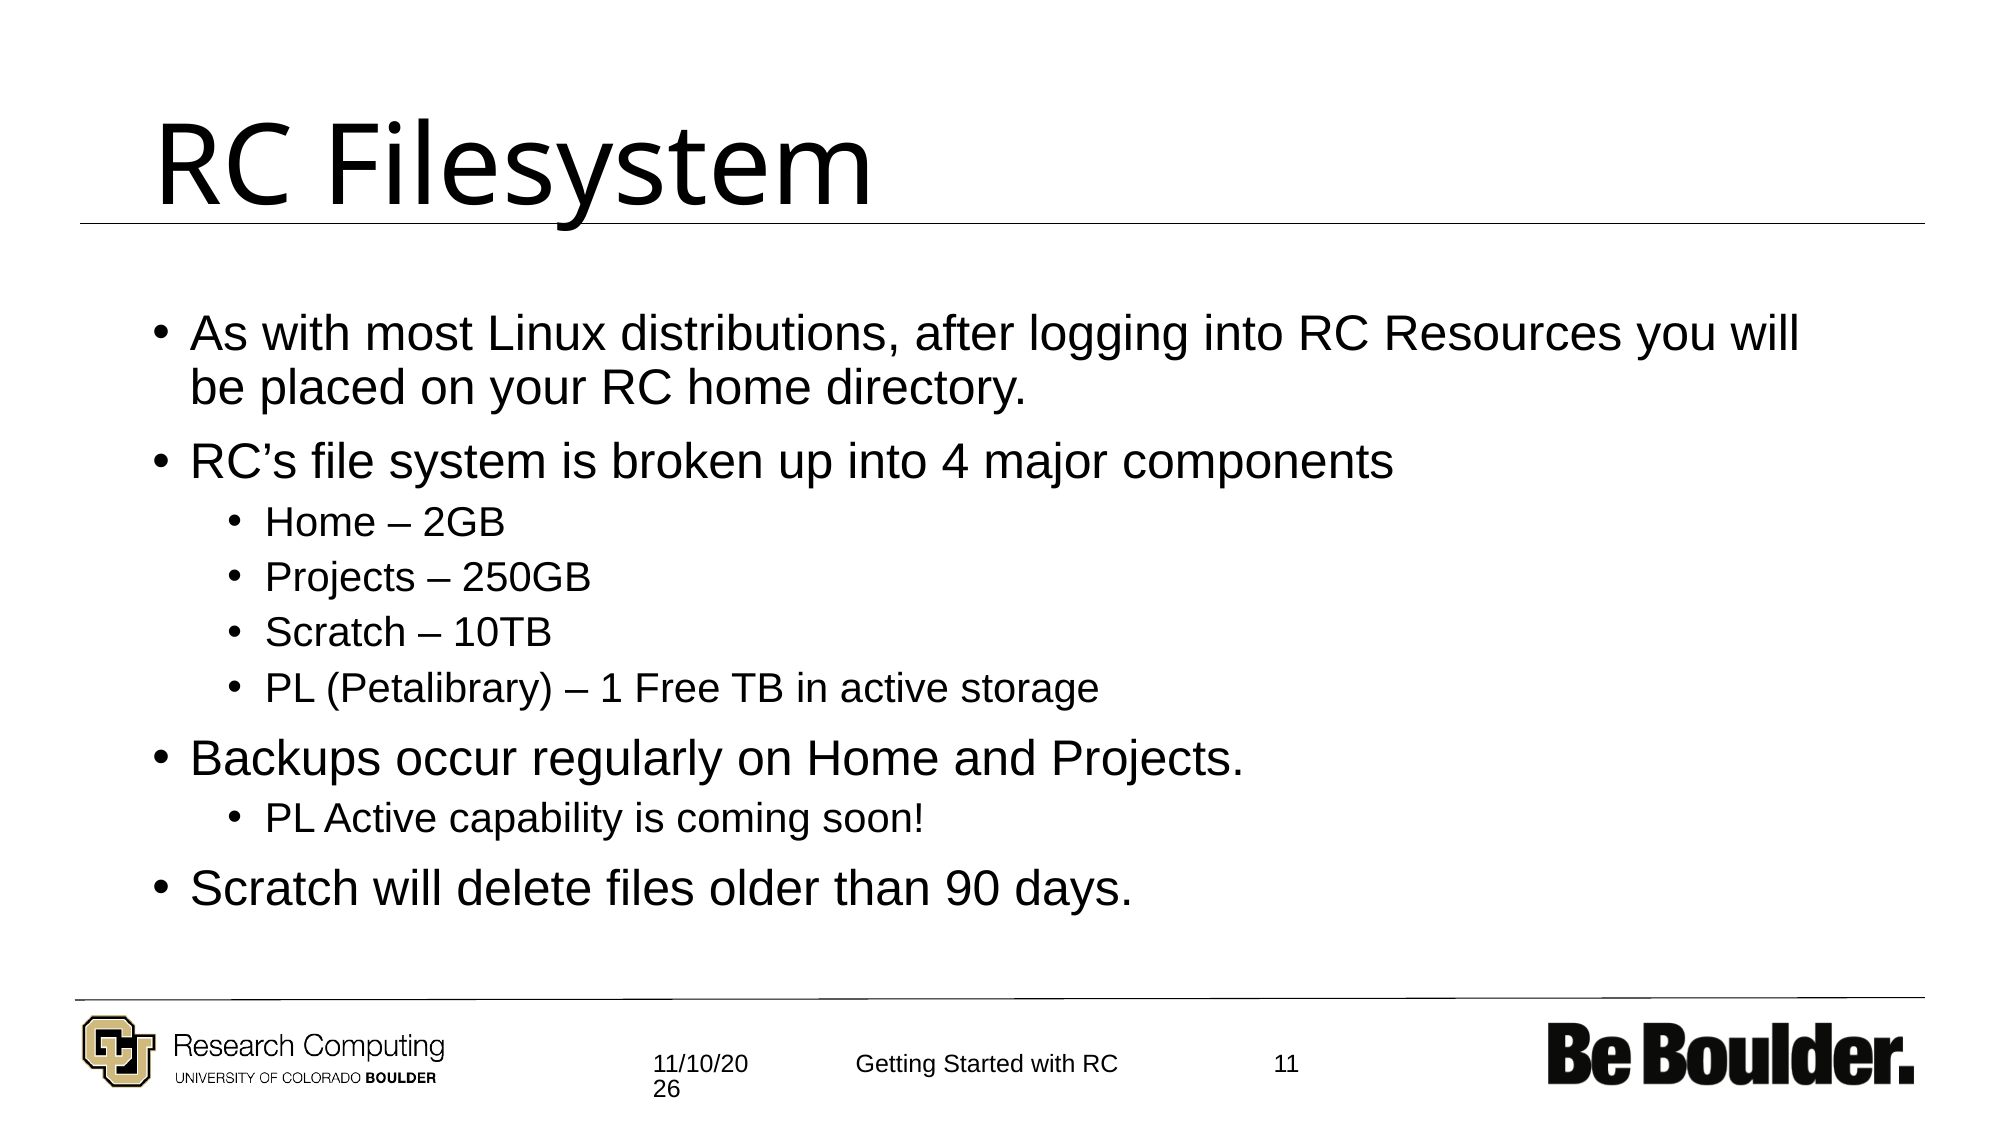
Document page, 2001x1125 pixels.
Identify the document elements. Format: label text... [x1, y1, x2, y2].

picture [1524, 1015, 1938, 1088]
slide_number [637, 1032, 772, 1093]
list As with most Linux distributions, after logging into RC Resources you will be placed on your RC home directory. RC’s file system is broken up into 4 major components Home – 2GB Projects – 250GB Scratch – 10TB PL (Petalibrary) – 1 Free TB in active storage Backups occur regularly on Home and Projects. PL Active capability is coming soon! Scratch will delete files older than 90 days. [137, 299, 1863, 983]
title RC Filesystem [137, 59, 1863, 278]
footer Getting Started with RC [772, 1032, 1202, 1093]
picture [81, 1015, 444, 1088]
slide_number 11 [1202, 1032, 1315, 1093]
